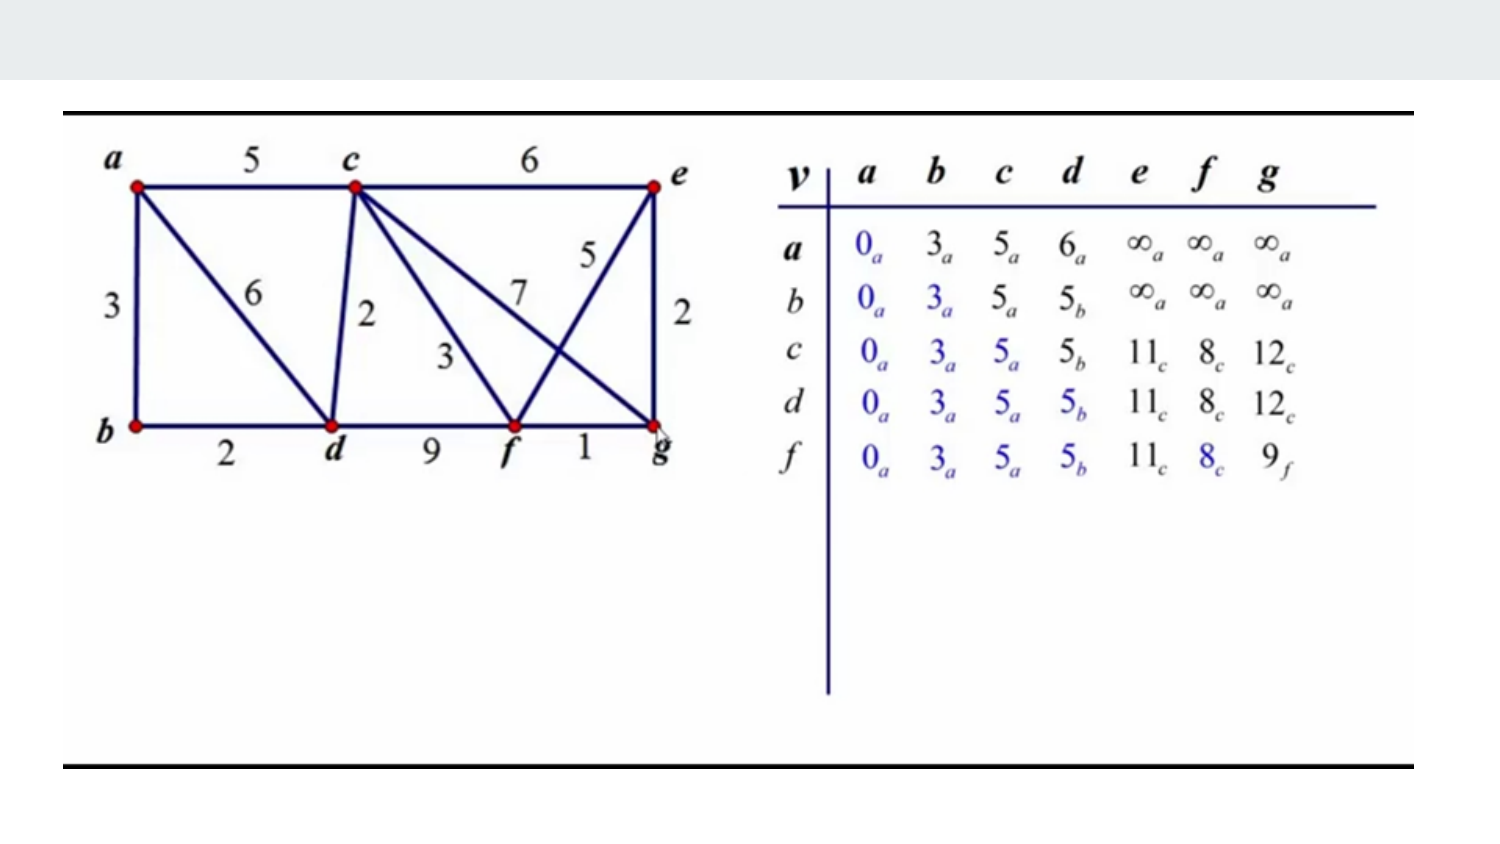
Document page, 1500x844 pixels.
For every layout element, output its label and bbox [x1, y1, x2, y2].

picture [63, 110, 1414, 770]
